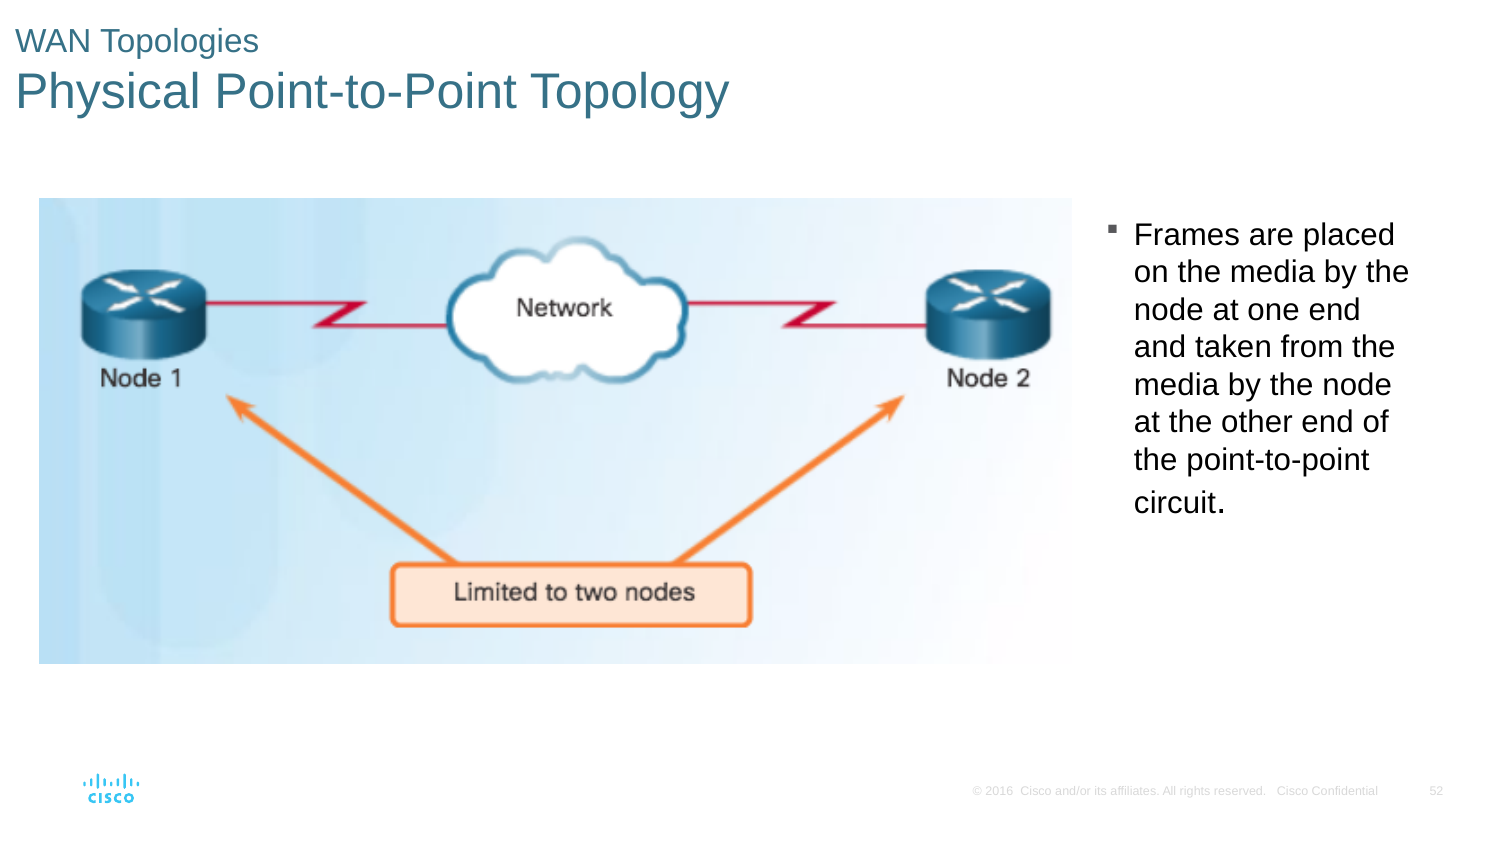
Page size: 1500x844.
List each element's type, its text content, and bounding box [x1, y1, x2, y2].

title WAN Topologies Physical Point-to-Point Topology [0, 6, 1500, 131]
picture [39, 197, 1072, 664]
list Frames are placed on the media by the node at one end and taken from the media by the node at the other end of the point-to-point circuit. [1091, 206, 1436, 670]
